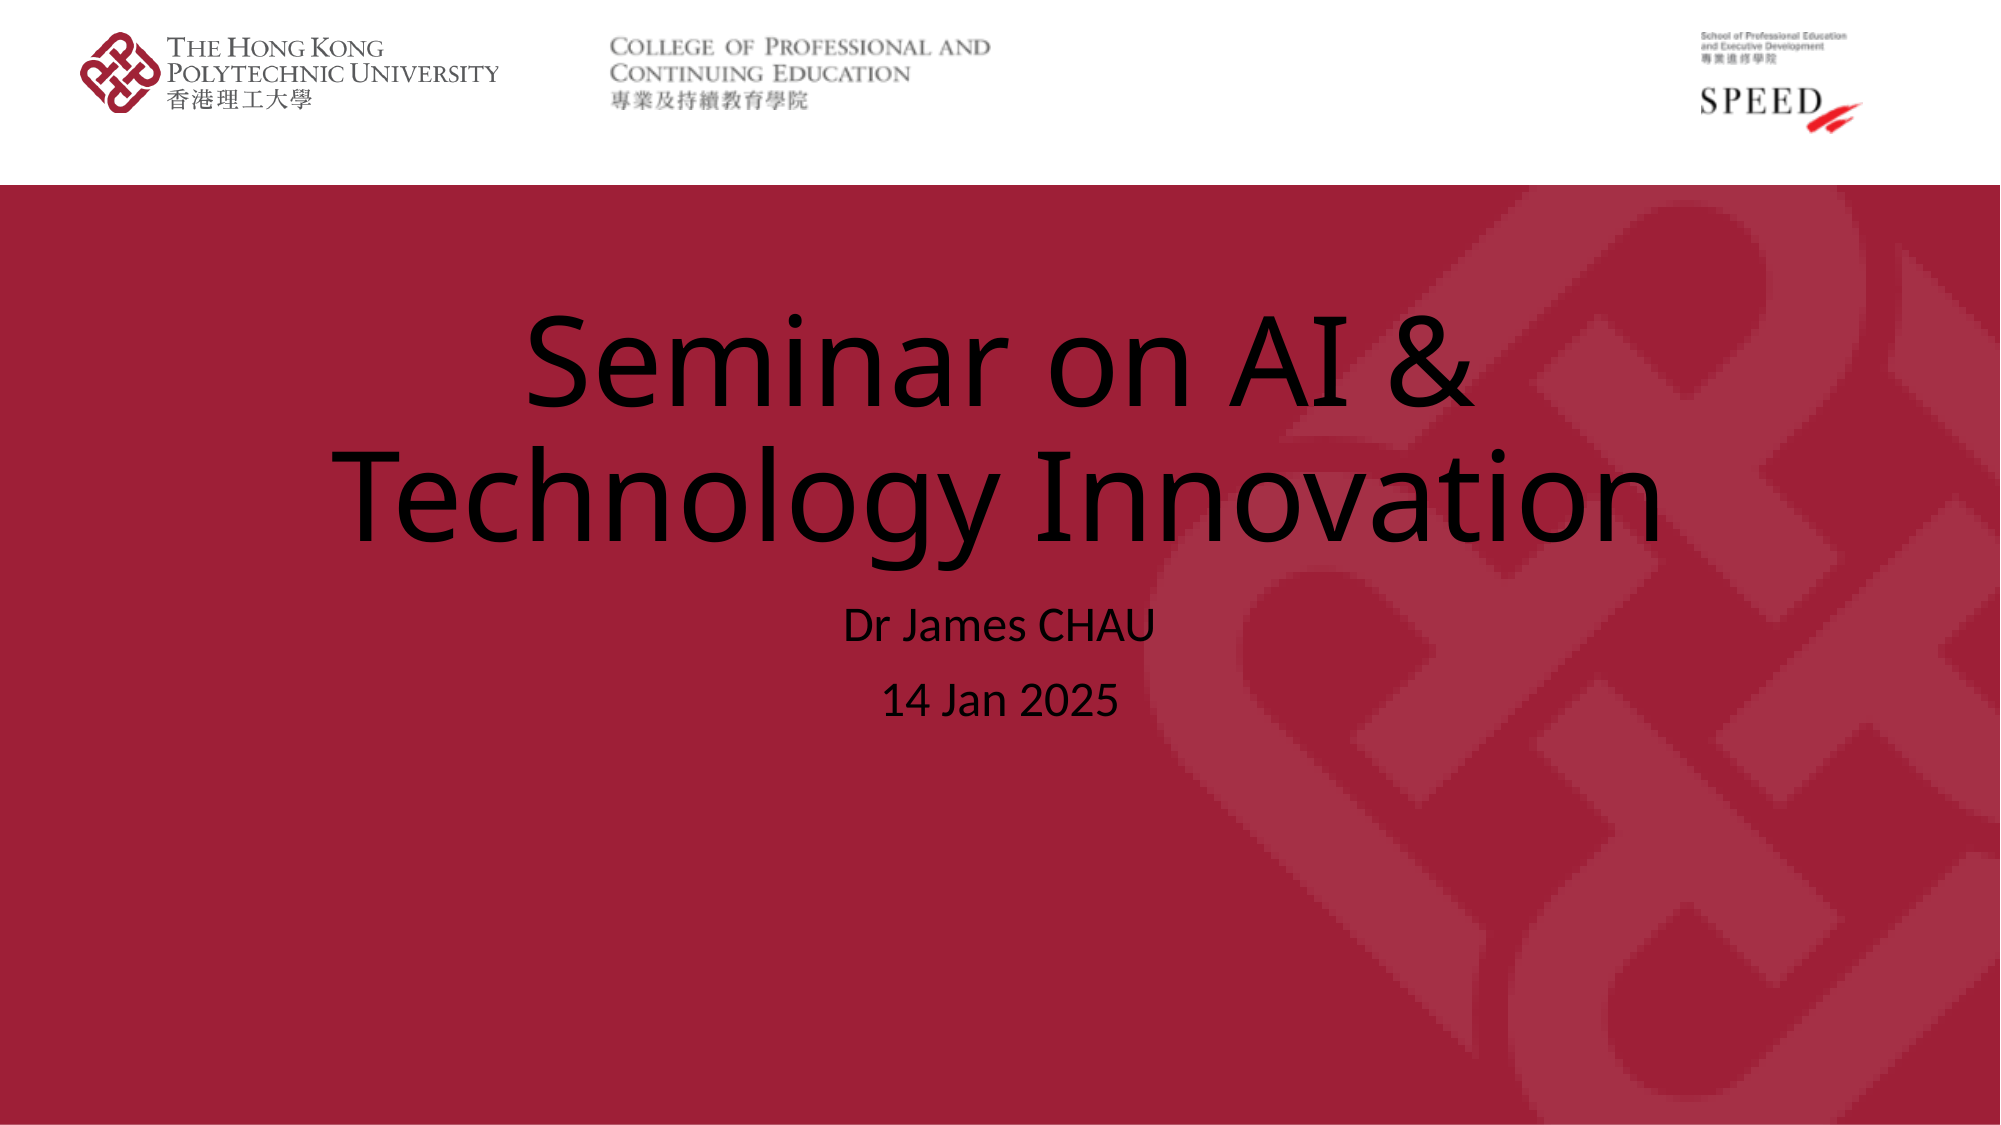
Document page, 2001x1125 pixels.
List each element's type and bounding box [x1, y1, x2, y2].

picture [587, 28, 1005, 107]
picture [1701, 32, 1863, 107]
text_box [0, 107, 2000, 1125]
